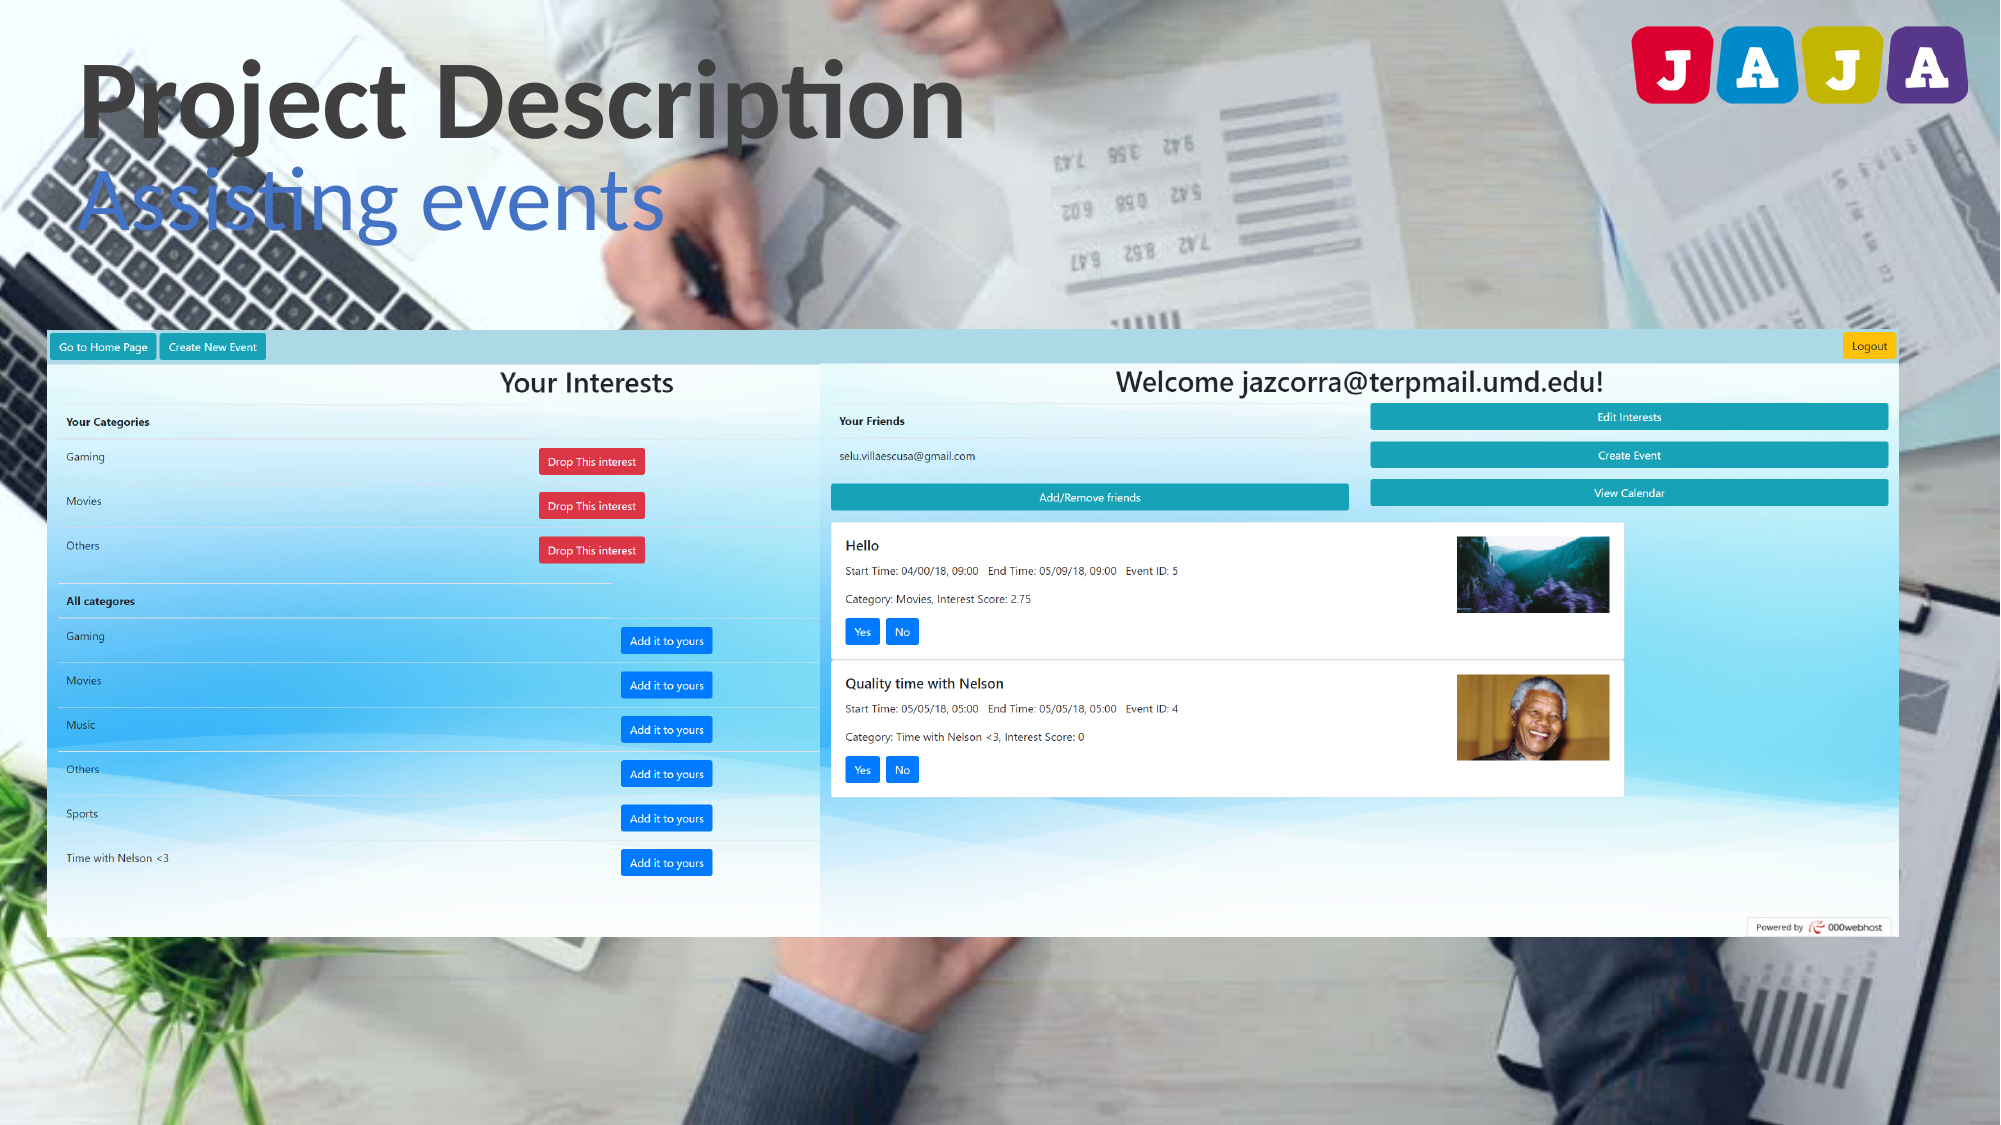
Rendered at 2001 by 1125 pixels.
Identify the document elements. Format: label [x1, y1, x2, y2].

text_box [59, 18, 989, 258]
picture [0, 0, 2000, 1125]
